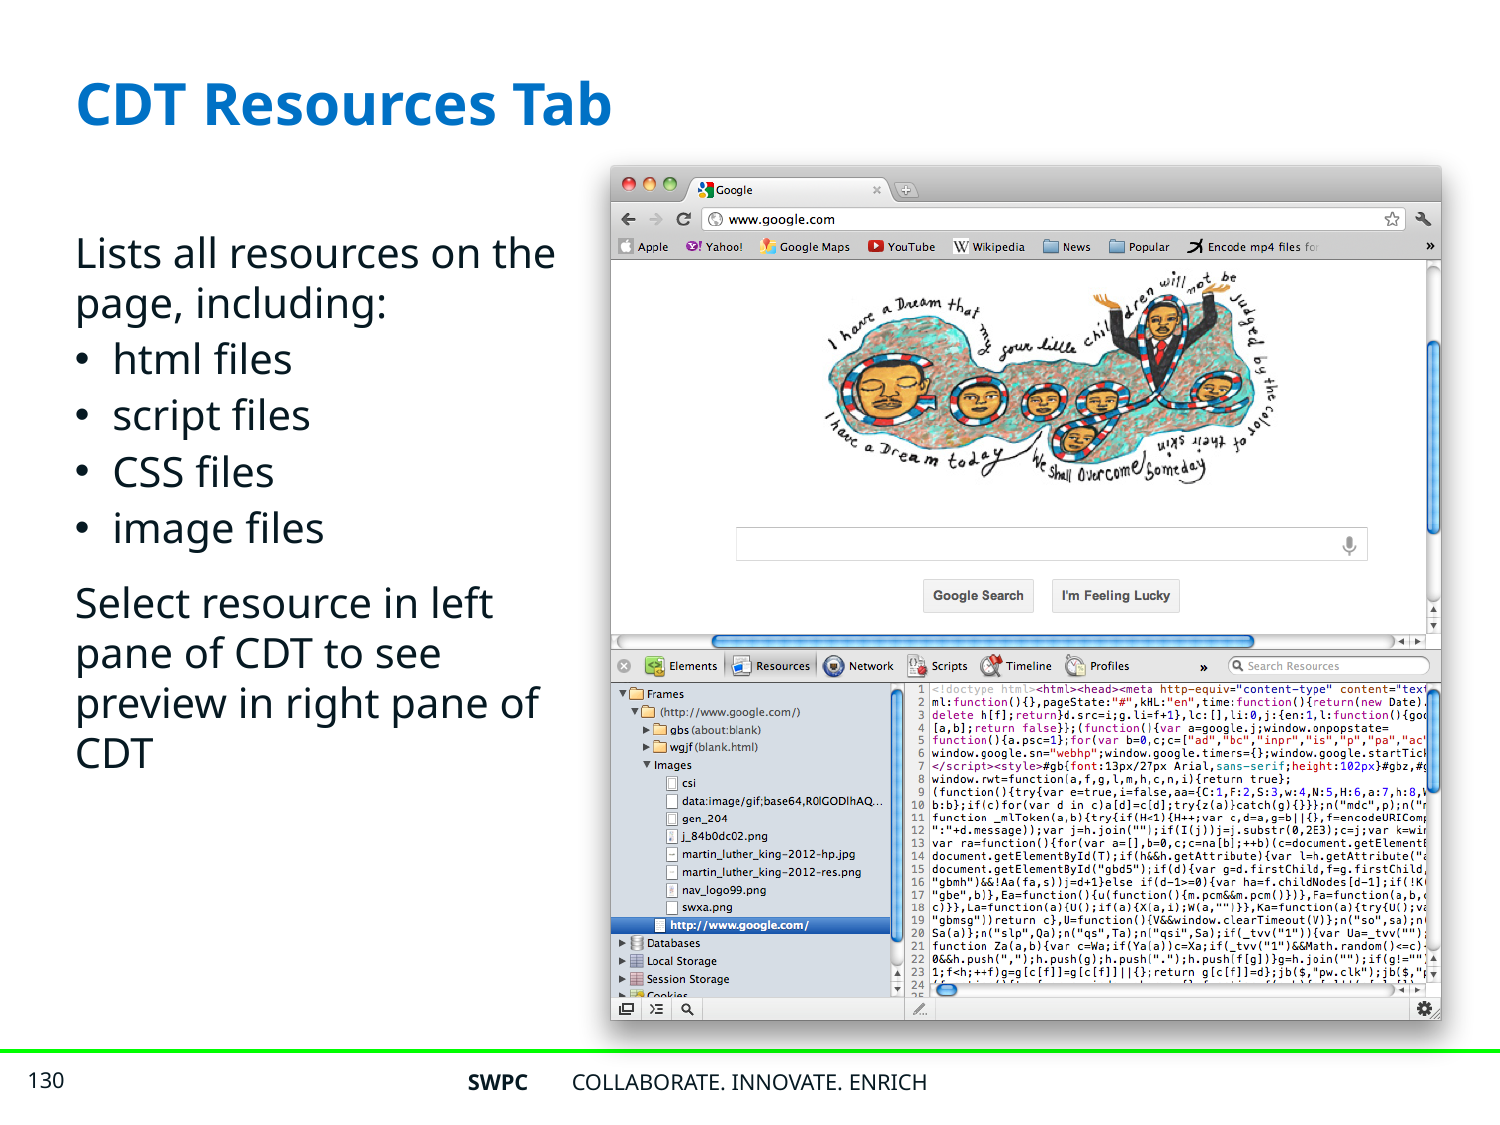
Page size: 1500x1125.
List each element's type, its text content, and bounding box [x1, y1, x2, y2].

slide_number SWPC [205, 1051, 496, 1112]
slide_number 130 [3, 1063, 80, 1100]
title CDT Resources Tab [75, 15, 1425, 189]
picture [571, 141, 1480, 1074]
footer COLLABORATE. INNOVATE. ENRICH [496, 1051, 1004, 1112]
list Lists all resources on the page, including: html files script files CSS files image files Select resource in left pane of CDT to see preview in right pane of CDT [74, 226, 571, 1009]
